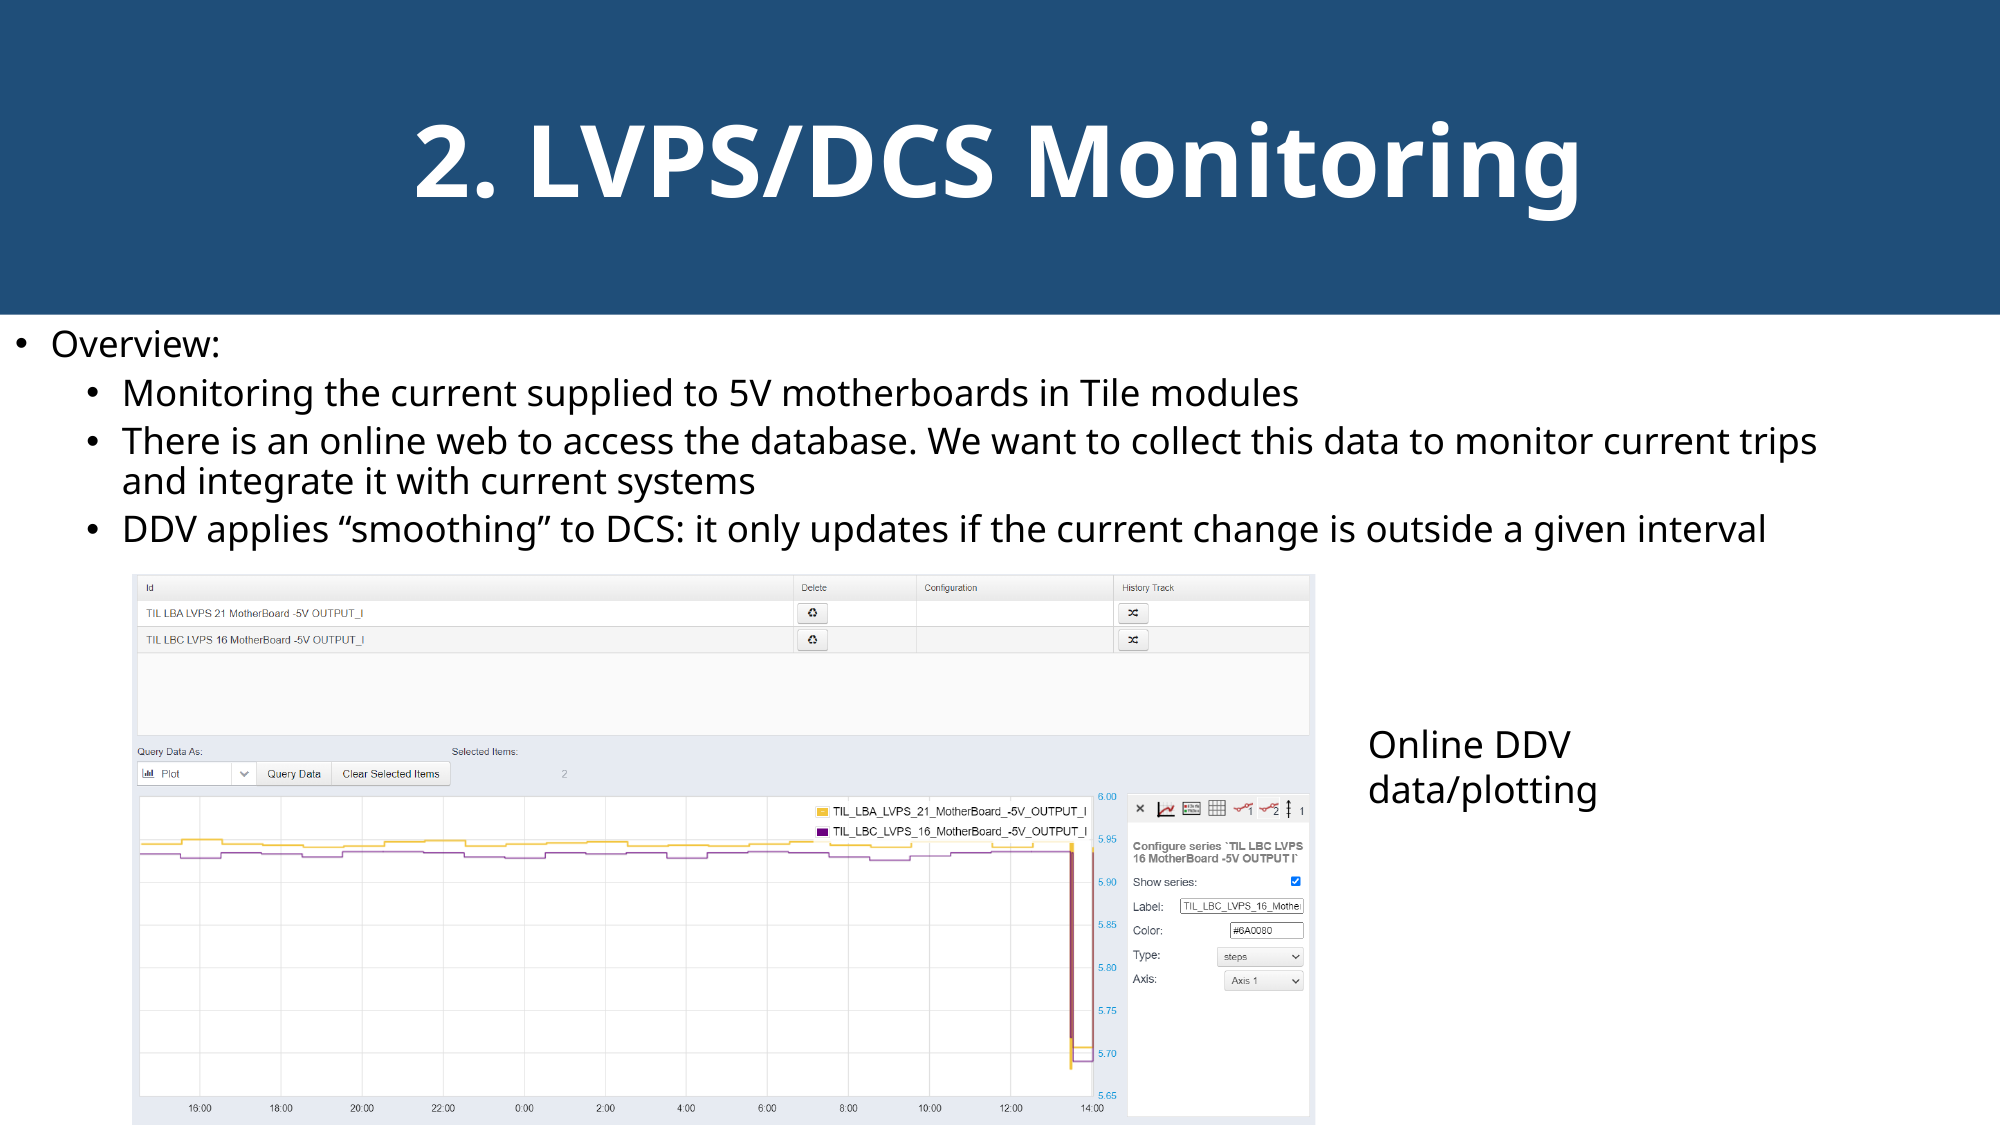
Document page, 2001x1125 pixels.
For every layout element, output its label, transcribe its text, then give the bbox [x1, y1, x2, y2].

picture [131, 574, 1316, 1125]
text_box Online DDV data/plotting [1353, 713, 1649, 818]
list Overview: Monitoring the current supplied to 5V motherboards in Tile modules There is an online web to access the database. We want to collect this data to monitor current trips and integrate it with current systems DDV applies “smoothing” to DCS: it only updates if the current change is outside a given interval [0, 318, 1872, 563]
text_box 2. LVPS/DCS Monitoring [0, 0, 2000, 315]
